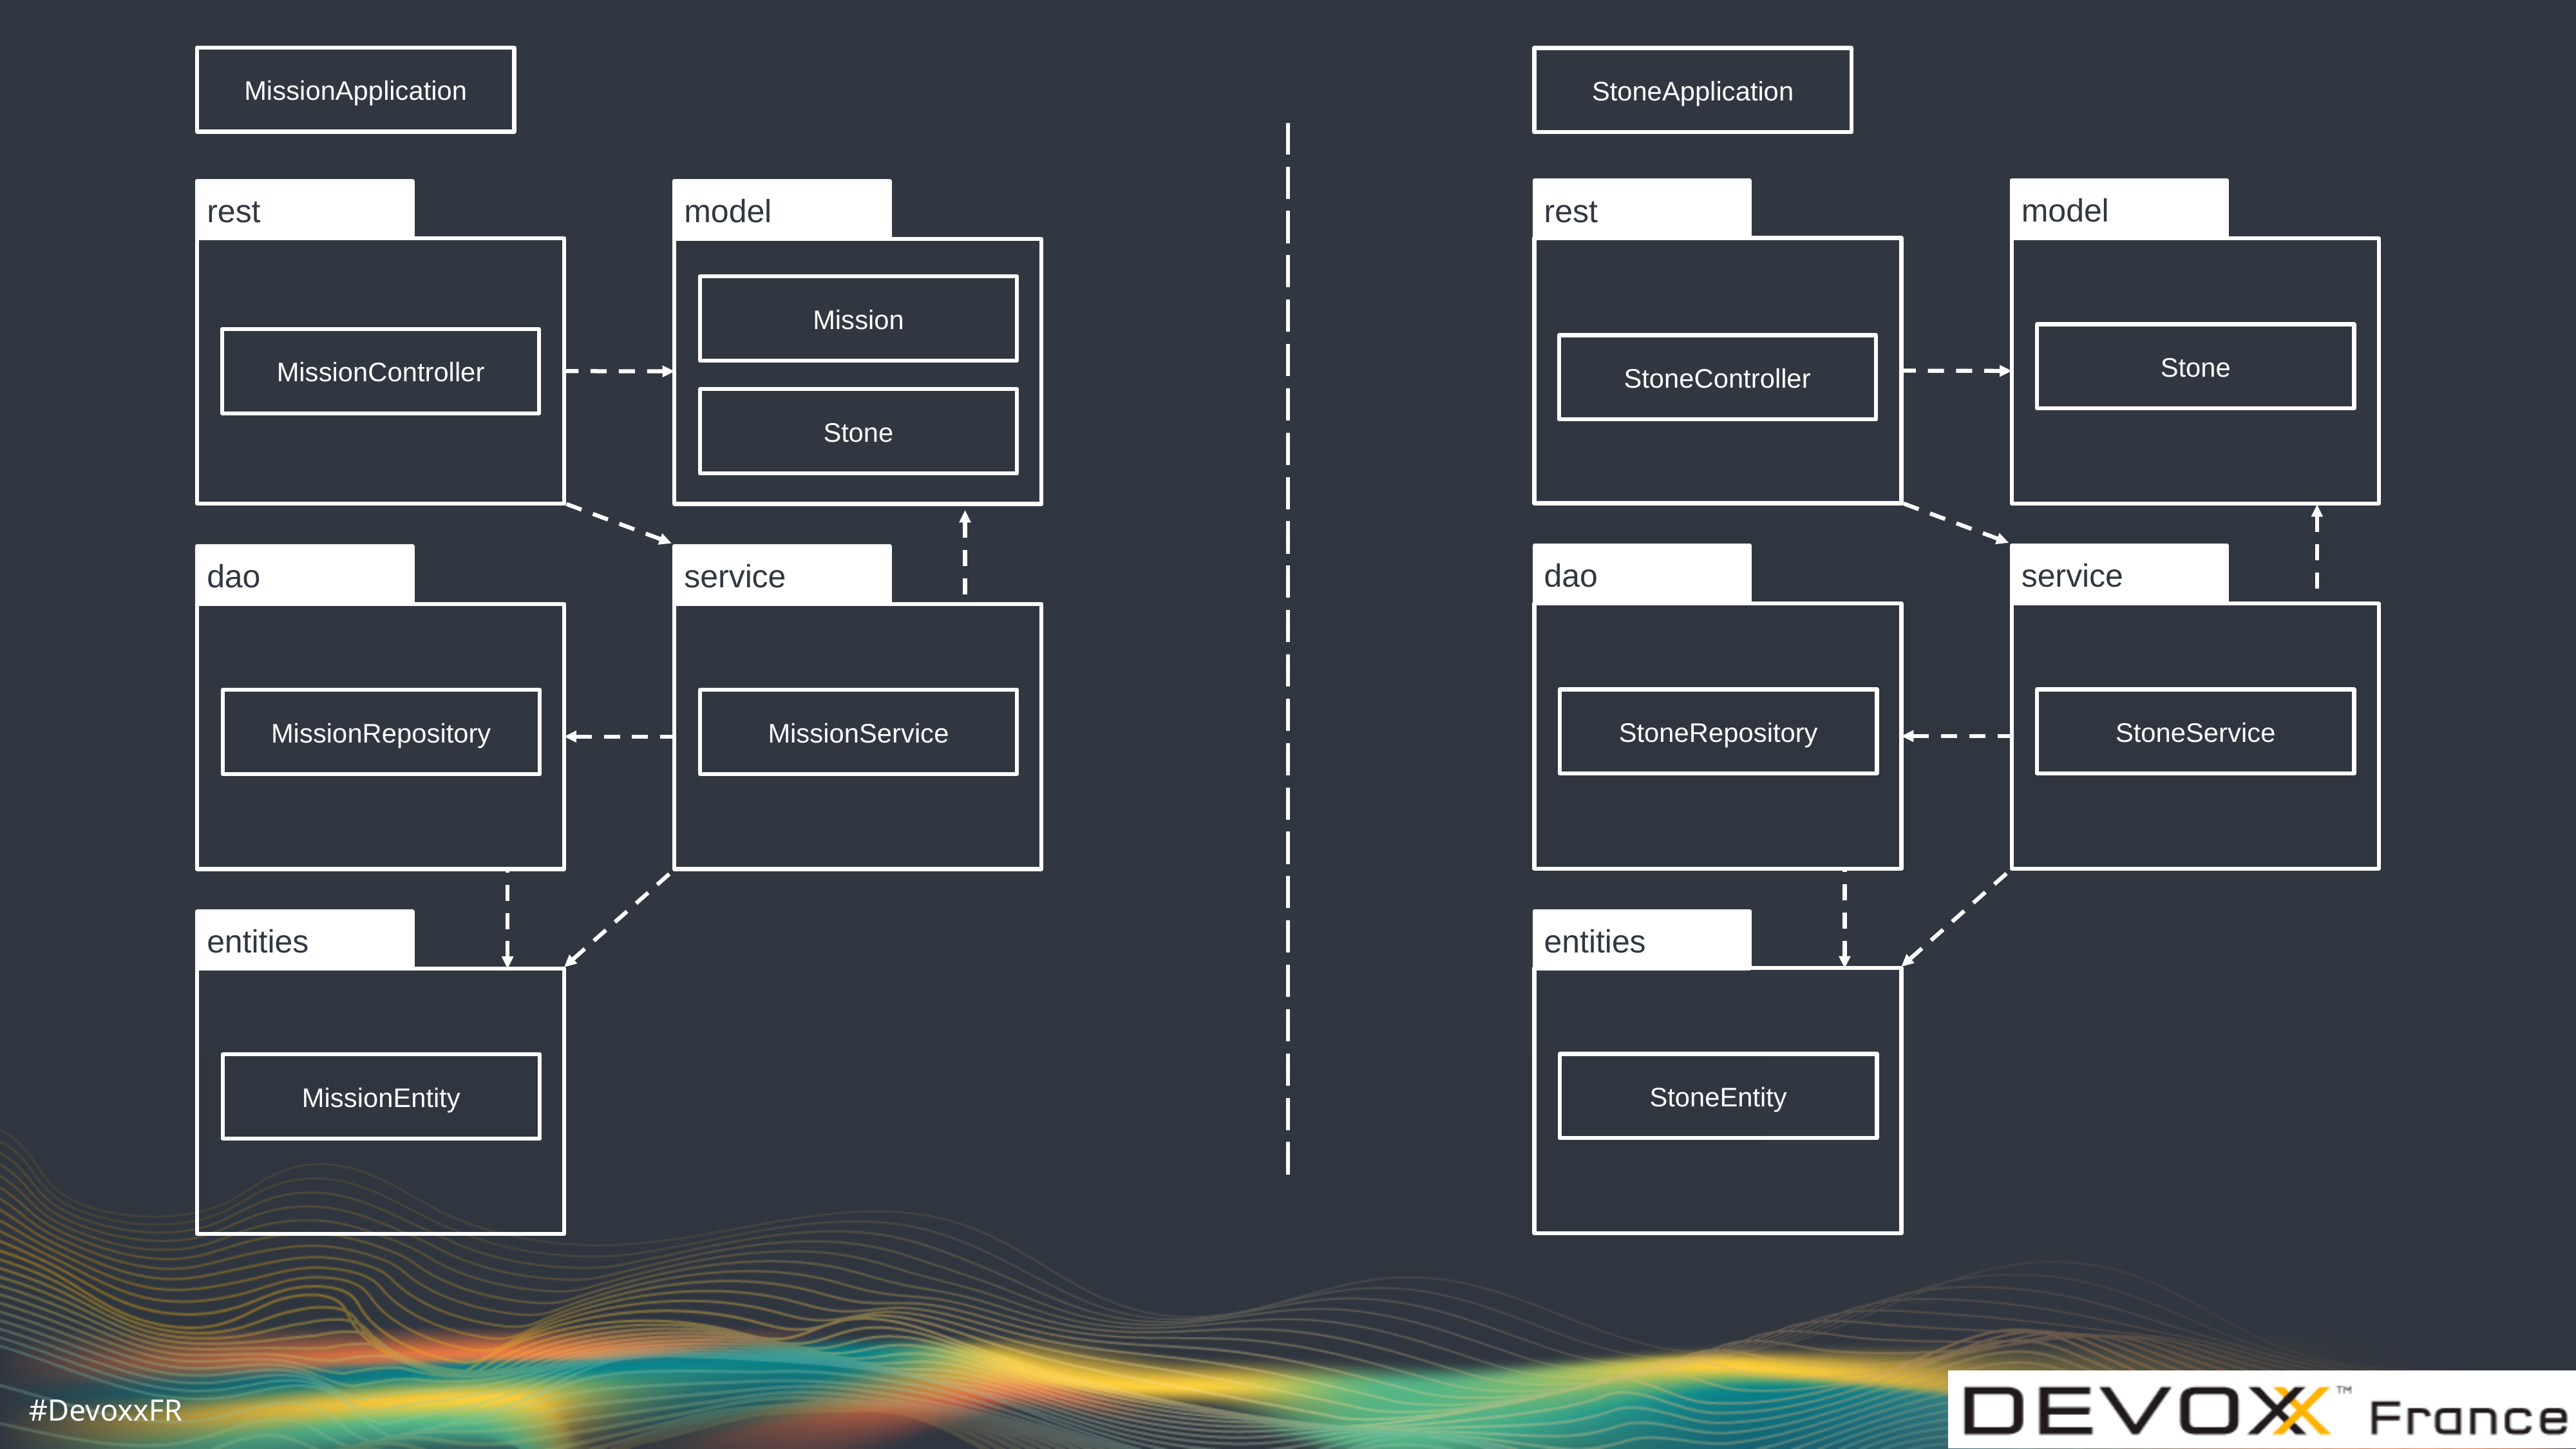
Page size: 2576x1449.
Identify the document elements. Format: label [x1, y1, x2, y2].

text_box [196, 47, 1042, 1234]
text_box [1534, 48, 2379, 1234]
picture [0, 0, 2576, 1449]
